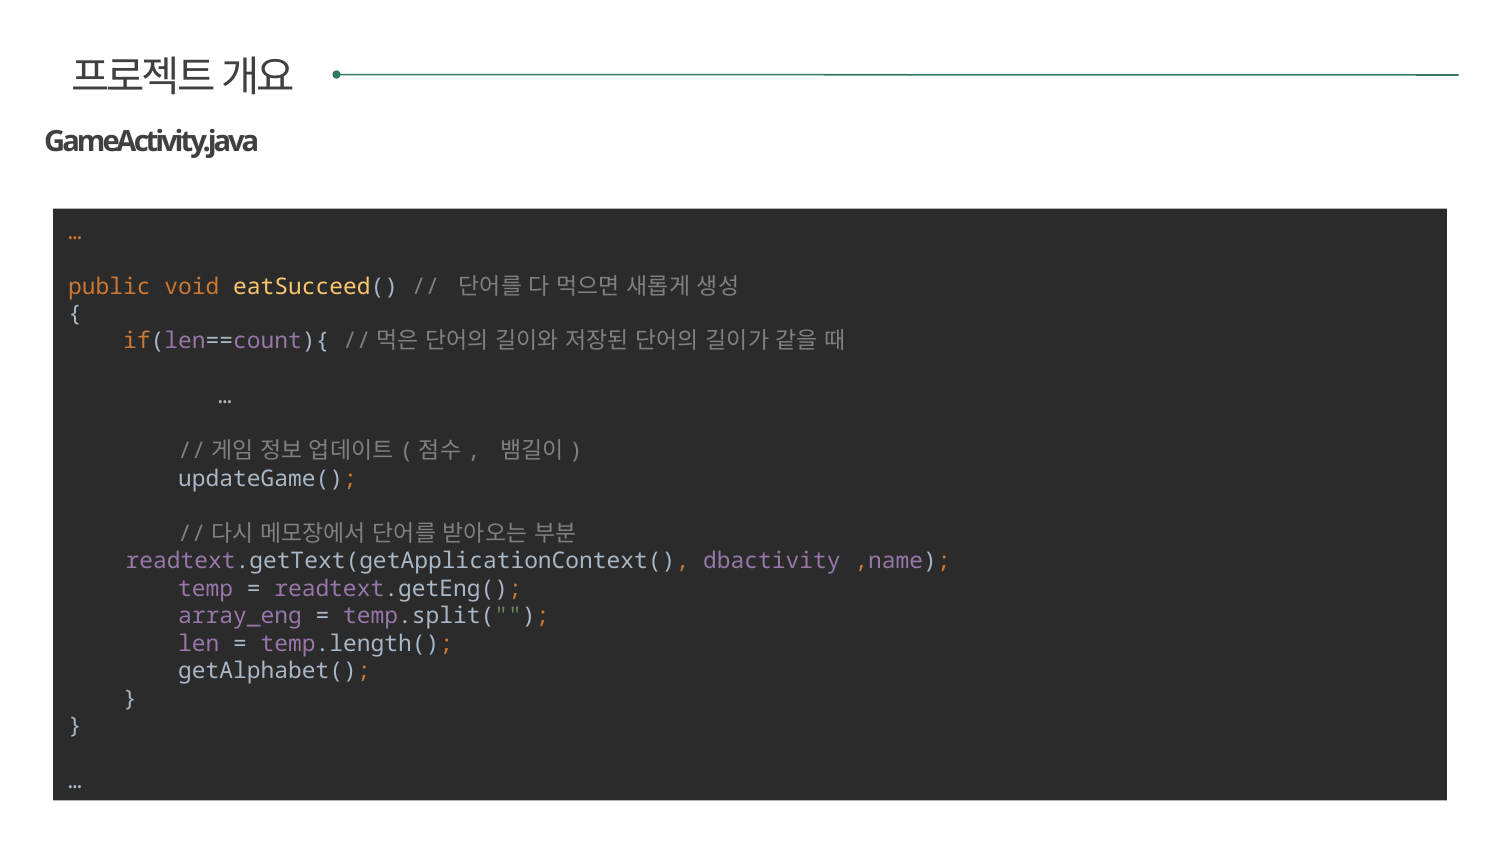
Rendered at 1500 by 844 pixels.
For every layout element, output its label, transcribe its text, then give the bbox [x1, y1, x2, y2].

text_box GameActivity.java [29, 115, 408, 166]
list … public void eatSucceed() // 단어를 다 먹으면 새롭게 생성 { if(len==count){ //먹은 단어의 길이와 저장된 단어의 길이가 같을 때 … //게임 정보 업데이트(점수, 뱀길이) updateGame(); //다시 메모장에서 단어를 받아오는 부분 readtext.getText(getApplicationContext(), dbactivity ,name); temp = readtext.getEng(); array_eng = temp.split(""); len = temp.length(); getAlphabet(); } } … [53, 208, 1447, 801]
text_box 프로젝트 개요 [29, 42, 337, 107]
